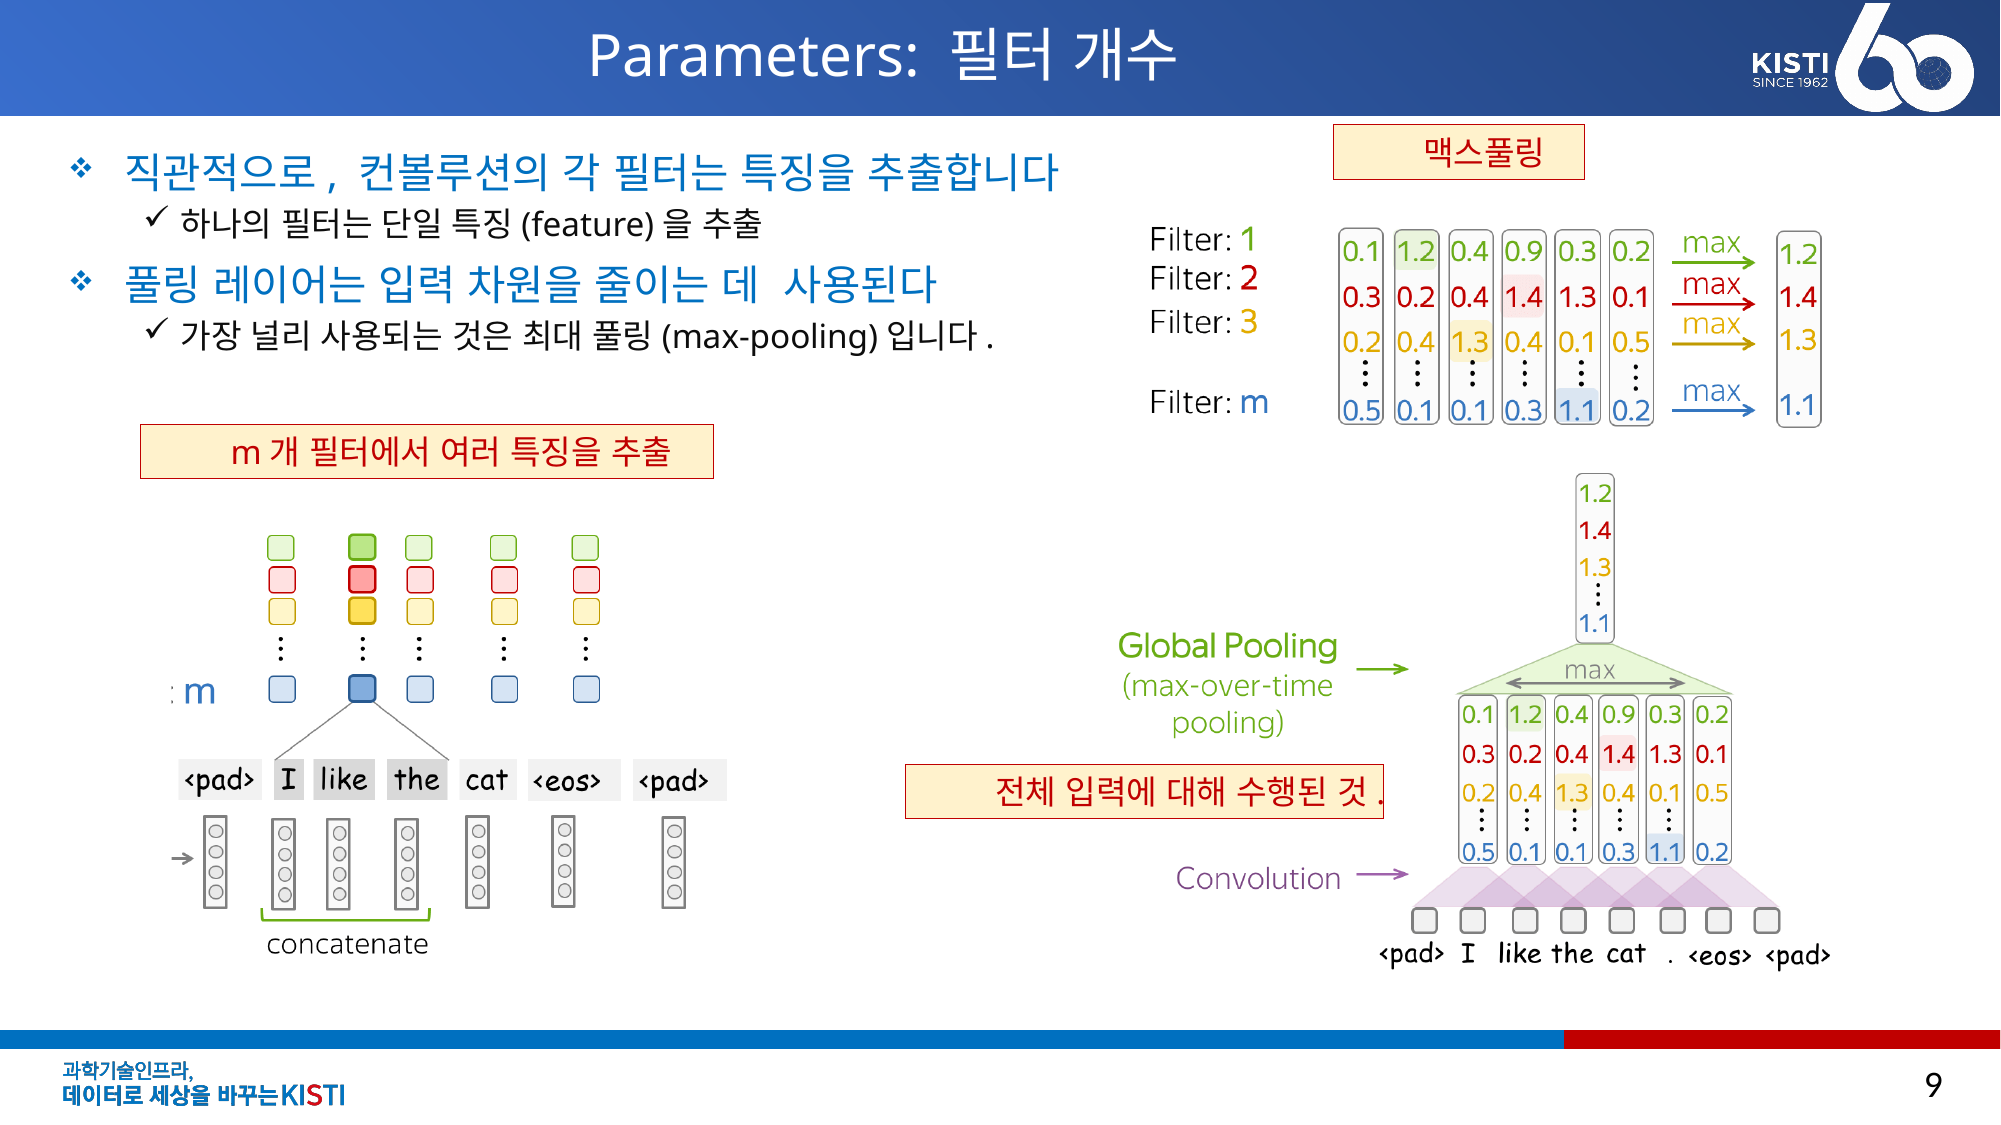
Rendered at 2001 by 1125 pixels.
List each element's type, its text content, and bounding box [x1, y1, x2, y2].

slide_number 9 [1605, 1053, 1958, 1113]
text_box 전체 입력에 대해 수행된 것. [905, 764, 1110, 819]
text_box 맥스풀링 [1333, 124, 1585, 180]
picture [63, 1061, 344, 1106]
title Parameters: 필터 개수 [63, 0, 1720, 116]
text_box m개 필터에서 여러 특징을 추출 [140, 424, 714, 479]
picture [1753, 3, 1974, 112]
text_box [1127, 191, 1839, 455]
picture [1110, 457, 1839, 977]
list 직관적으로, 컨볼루션의 각 필터는 특징을 추출합니다 하나의 필터는 단일 특징(feature)을 추출 풀링 레이어는 입력 차원을 줄이는 데 사용된다 가장 널리 사용되는 것은 최대 풀링(max-pooling)입니다. [53, 144, 1947, 1015]
picture [171, 472, 795, 966]
